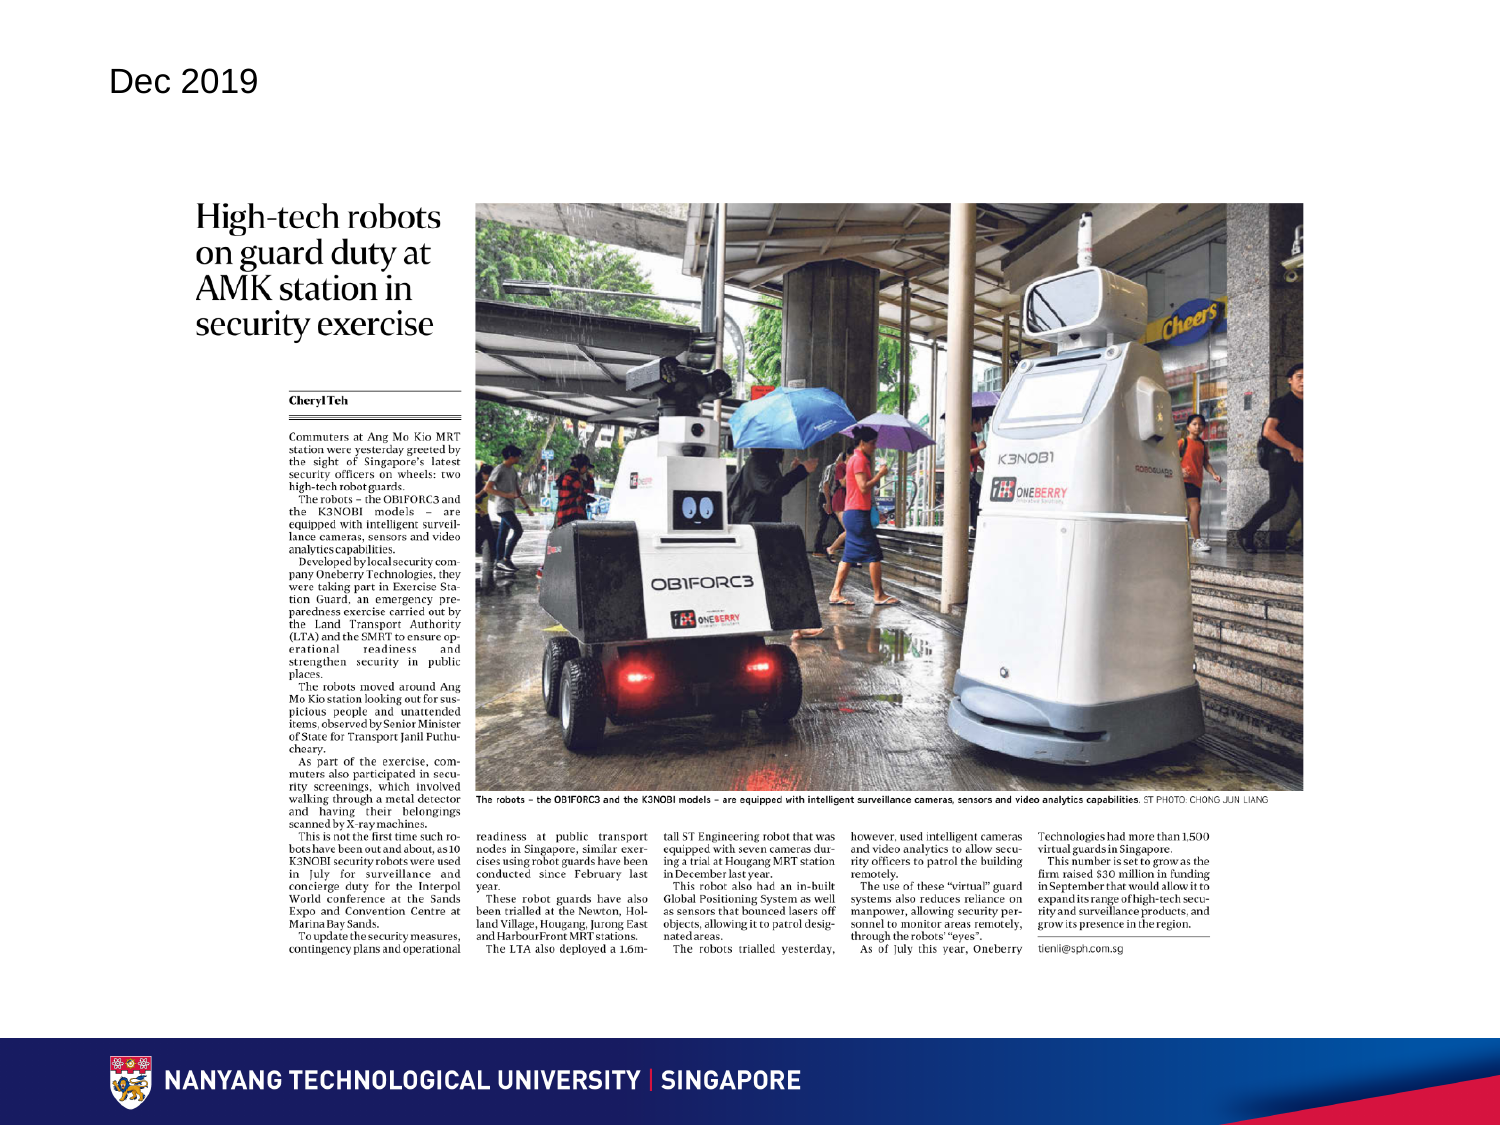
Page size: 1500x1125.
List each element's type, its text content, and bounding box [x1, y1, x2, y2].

picture [0, 1038, 1500, 1125]
title Dec 2019 [93, 50, 779, 108]
picture [180, 195, 1319, 963]
